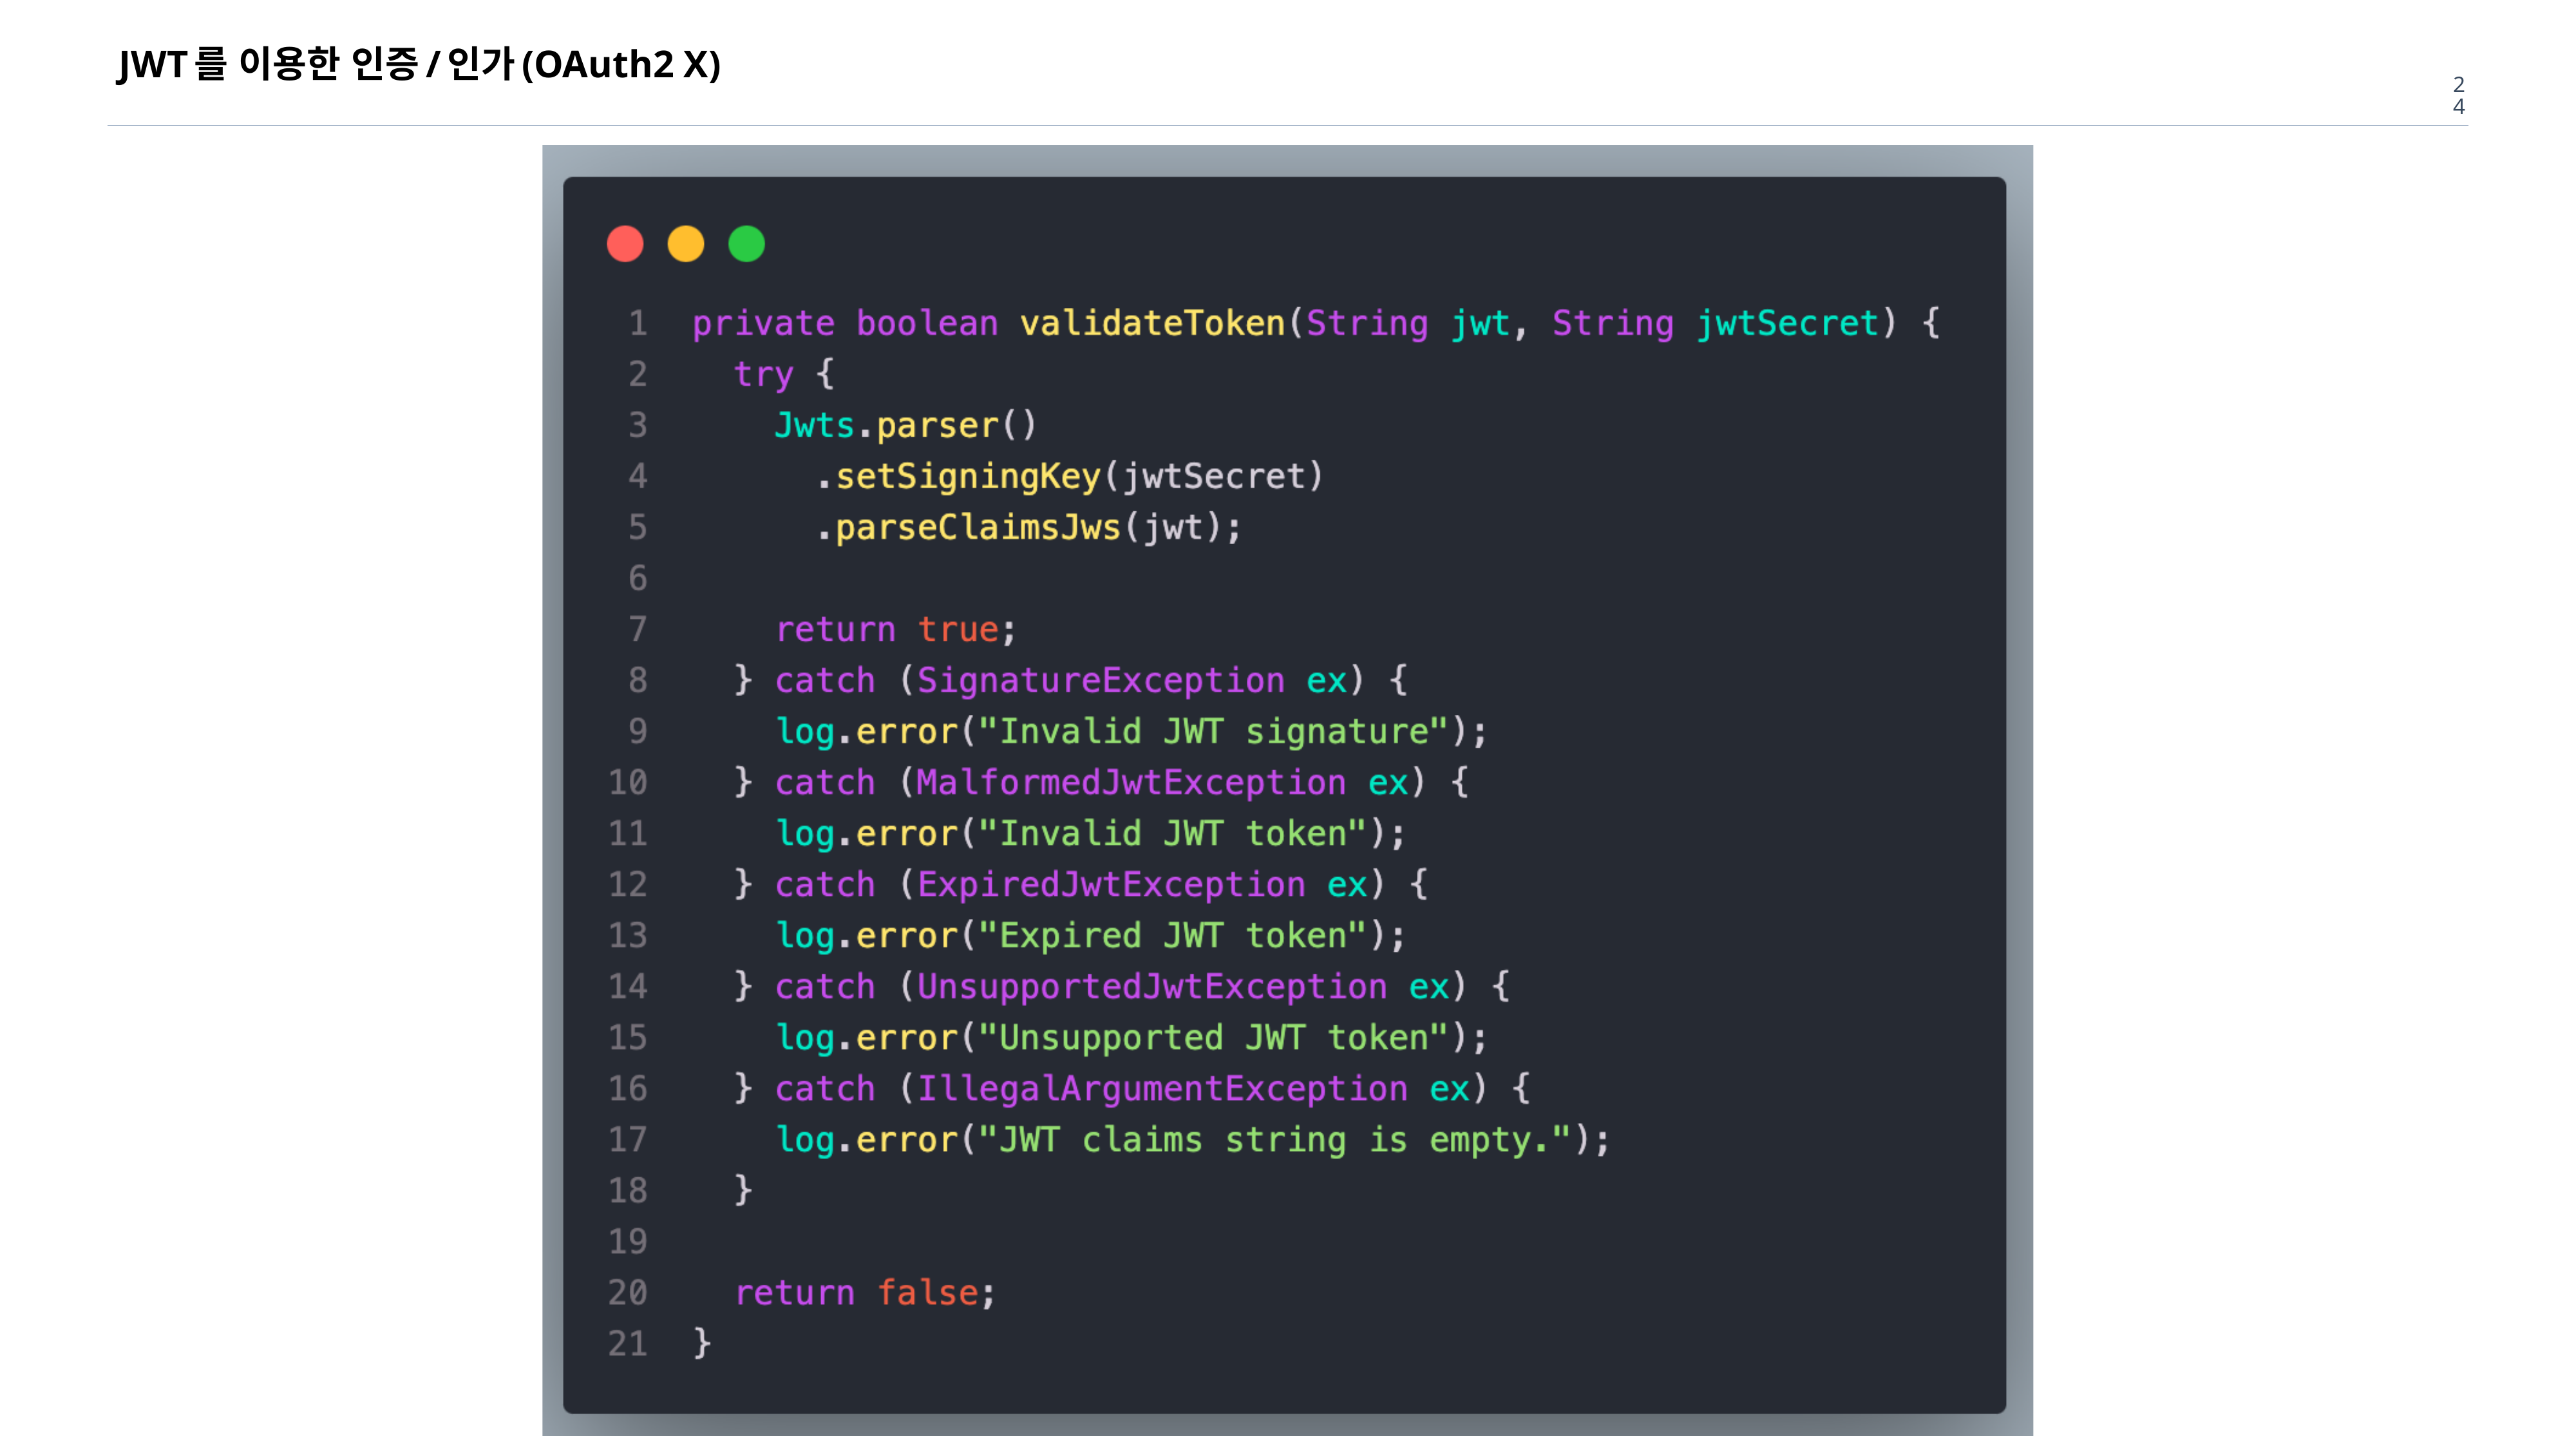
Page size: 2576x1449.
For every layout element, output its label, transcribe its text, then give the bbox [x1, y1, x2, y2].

title JWT를 이용한 인증/인가(OAuth2 X) [118, 45, 2481, 131]
slide_number 24 [2452, 69, 2467, 102]
picture [542, 144, 2034, 1437]
